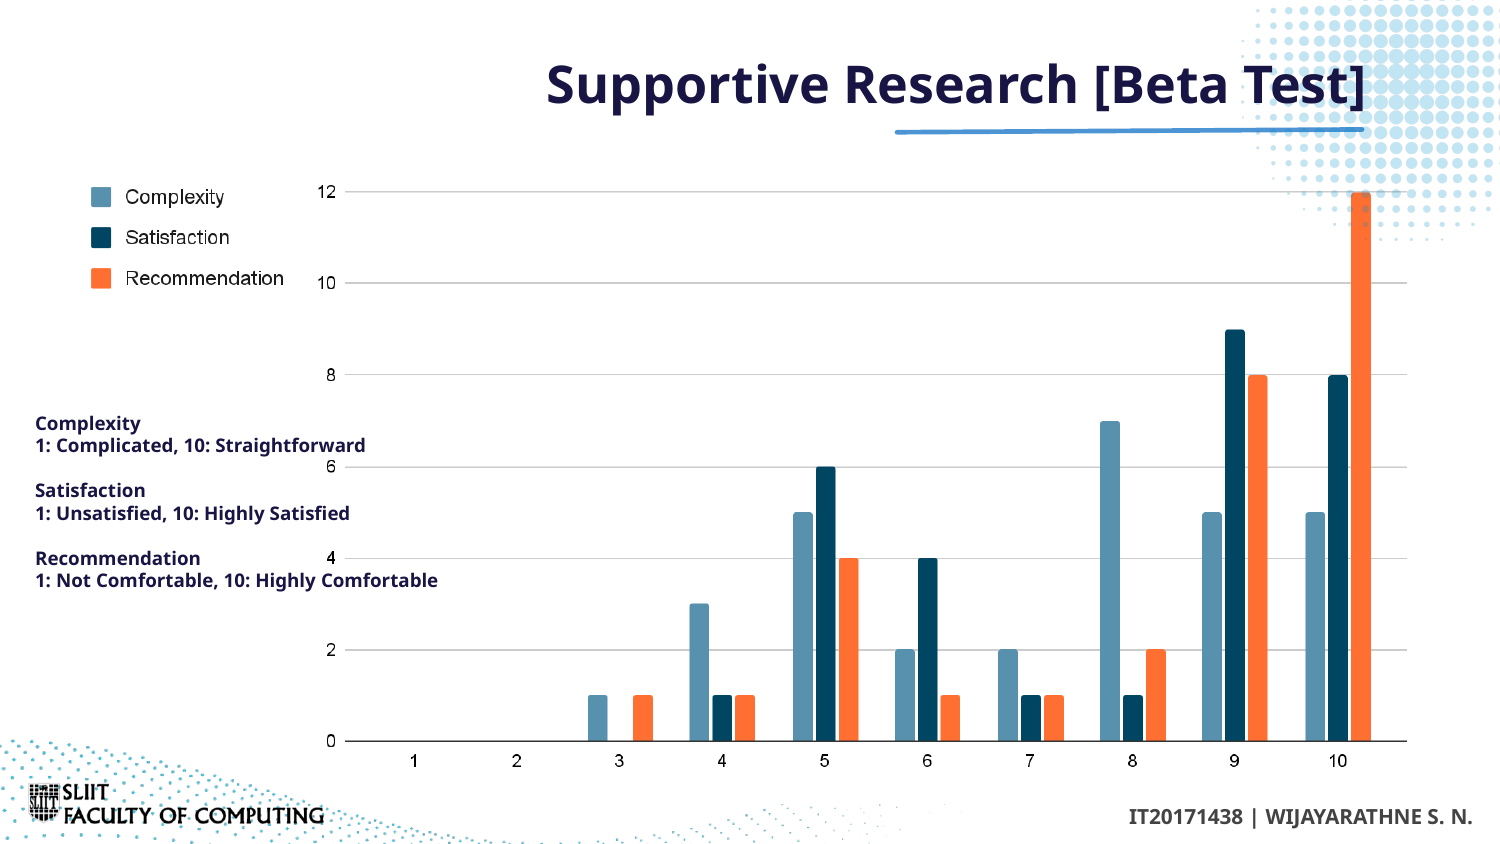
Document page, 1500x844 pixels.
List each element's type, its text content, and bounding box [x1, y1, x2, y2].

picture [54, 148, 293, 326]
picture [0, 0, 1500, 844]
text_box Complexity 1: Complicated, 10: Straightforward Satisfaction 1: Unsatisfied, 10: Highly Satisfied Recommendation 1: Not Comfortable, 10: Highly Comfortable [20, 396, 300, 607]
title Supportive Research [Beta Test] [118, 35, 1236, 130]
text_box IT20171438 | WIJAYARATHNE S. N. [1007, 790, 1500, 841]
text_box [896, 129, 1236, 133]
